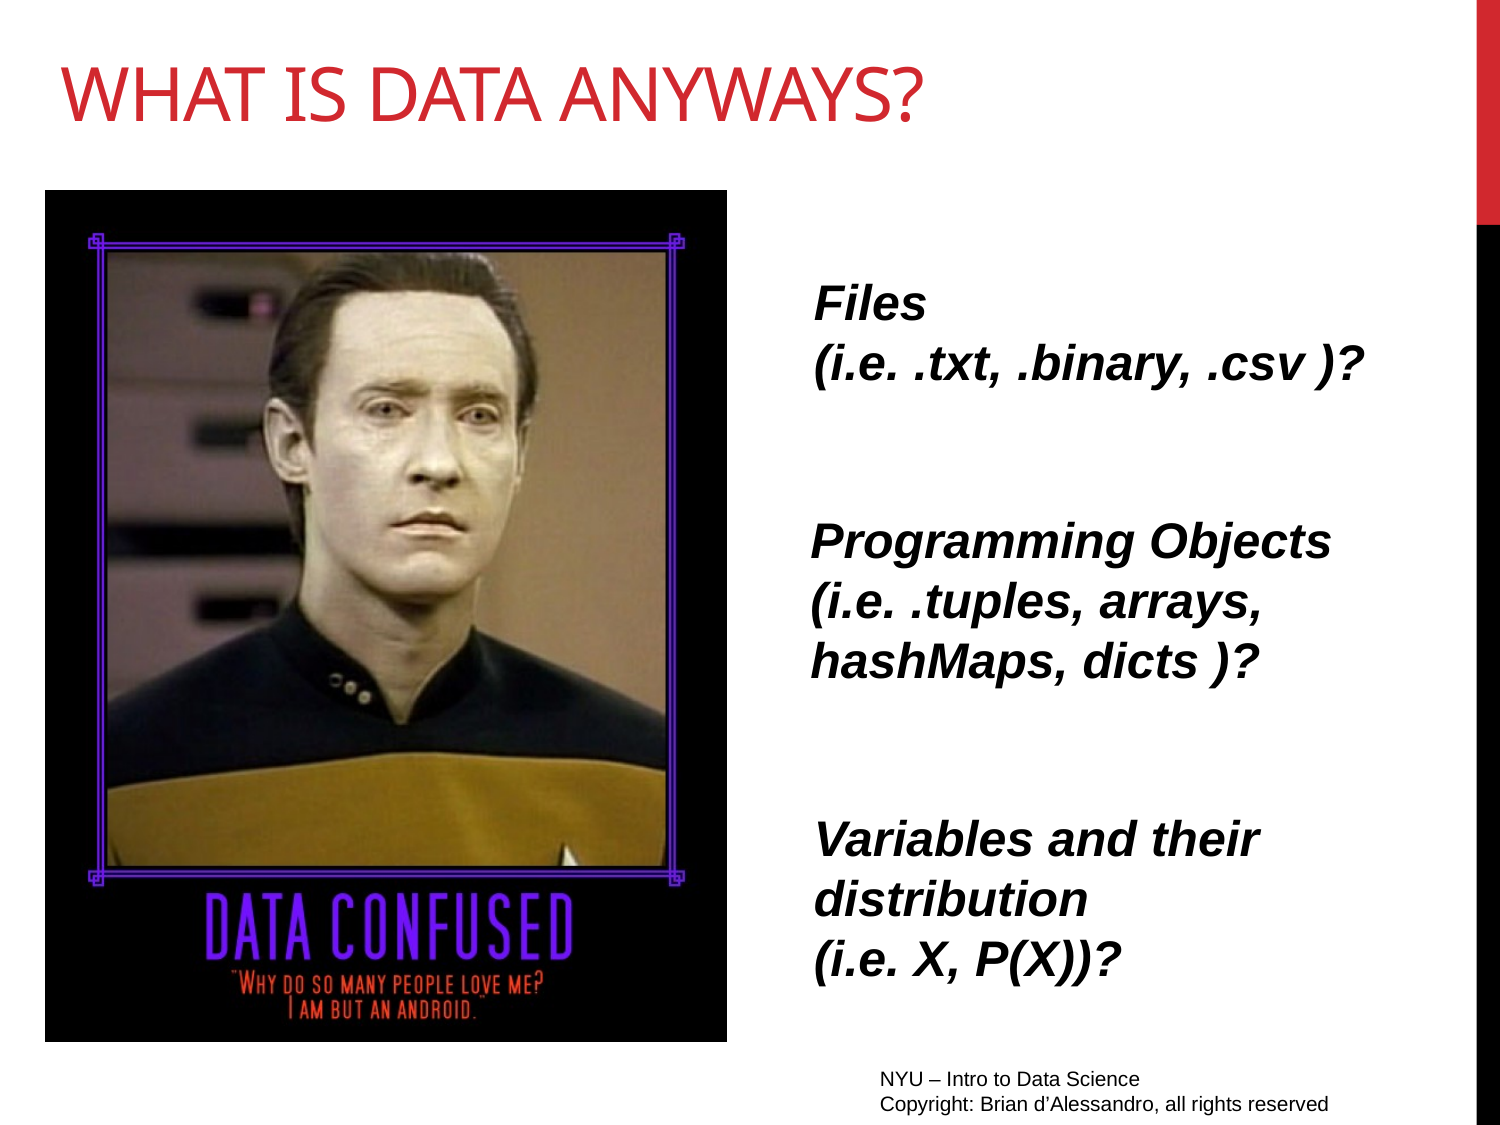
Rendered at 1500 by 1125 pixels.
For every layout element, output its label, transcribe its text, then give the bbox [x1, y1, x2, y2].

picture [45, 190, 727, 1042]
title What is data anyways? [45, 0, 1423, 145]
text_box Files (i.e. .txt, .binary, .csv )? [798, 263, 1500, 399]
text_box Variables and their distribution (i.e. X, P(X))? [799, 798, 1423, 994]
text_box Programming Objects (i.e. .tuples, arrays, hashMaps, dicts )? [795, 501, 1464, 696]
